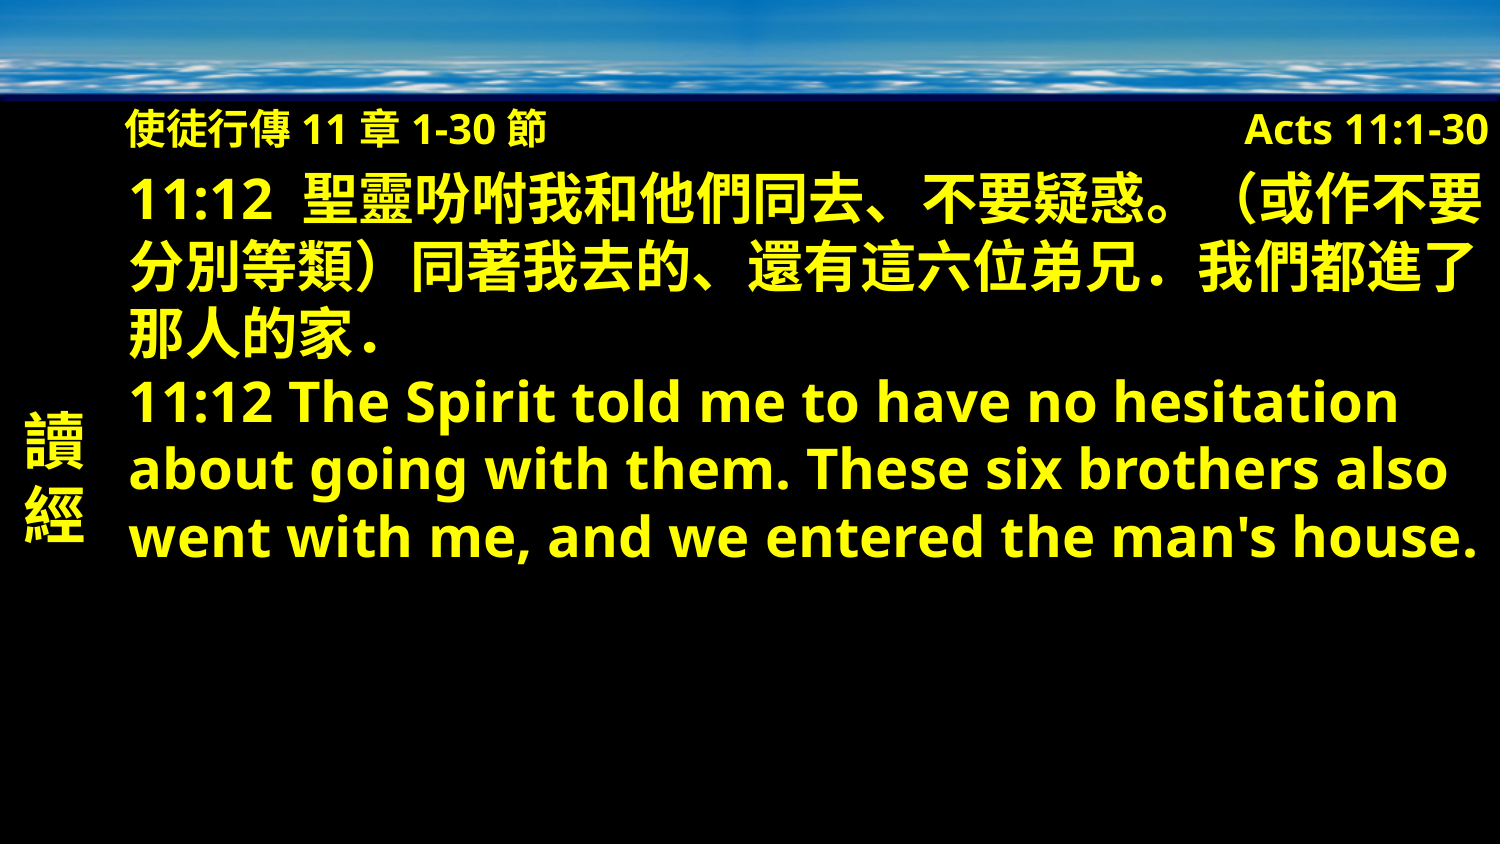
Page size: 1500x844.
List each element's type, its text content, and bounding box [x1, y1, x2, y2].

text_box 讀經 [0, 394, 110, 559]
picture [0, 0, 1500, 844]
text_box Acts 11:1-30 [806, 95, 1500, 156]
text_box 使徒行傳11章1-30節 [109, 95, 806, 161]
text_box 11:12 聖靈吩咐我和他們同去、不要疑惑。（或作不要分別等類）同著我去的、還有這六位弟兄．我們都進了那人的家． 11:12 The Spirit told me to have no hesitation about going with them. These six brothers also went with me, and we entered the man's house. [114, 156, 1500, 577]
